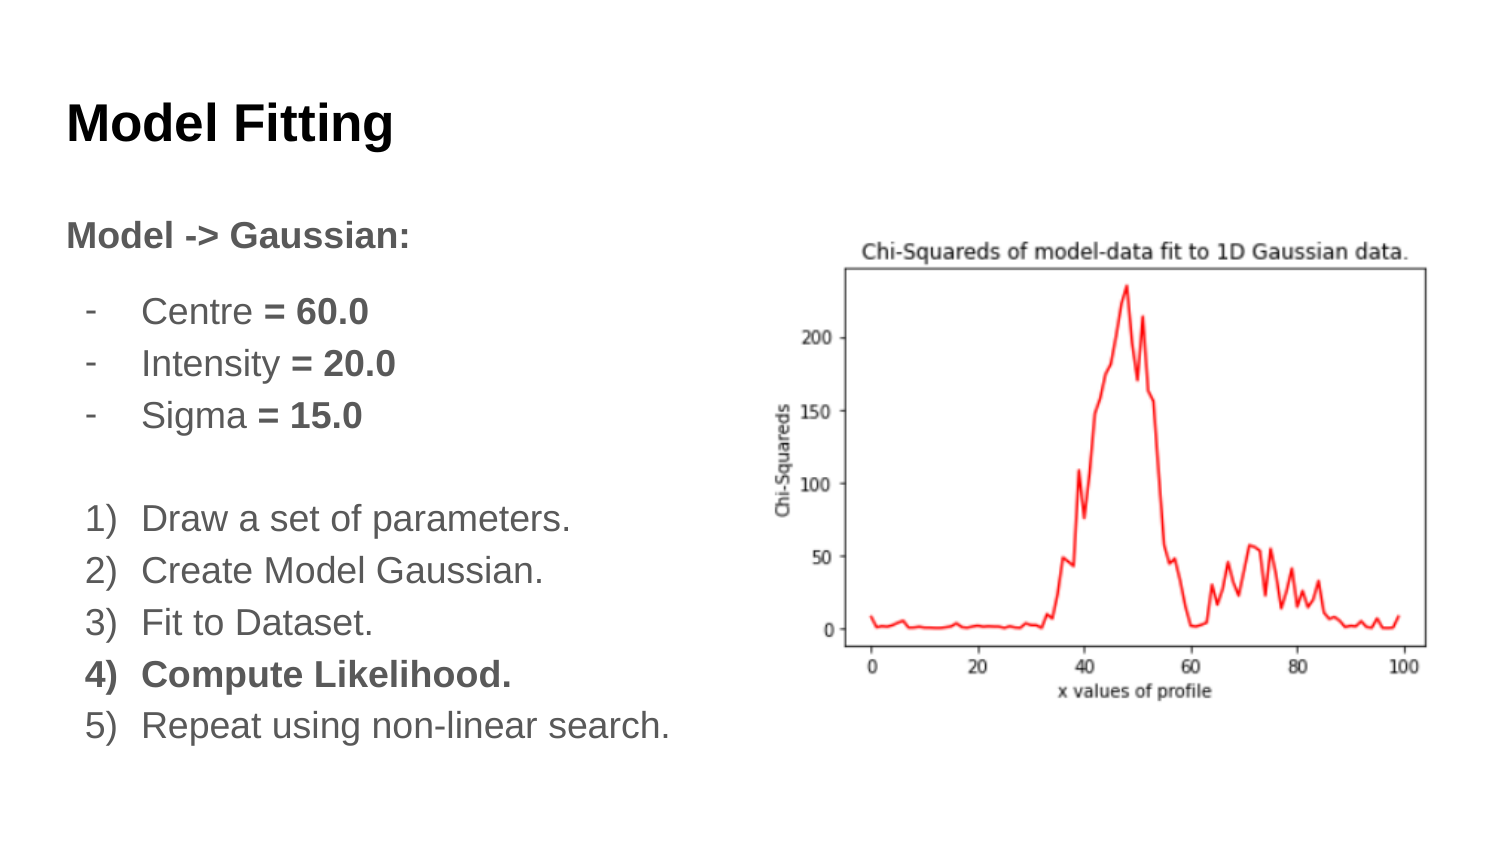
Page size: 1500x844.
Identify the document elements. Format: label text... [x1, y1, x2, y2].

list Model -> Gaussian: Centre = 60.0 Intensity = 20.0 Sigma = 15.0 Draw a set of parameters. Create Model Gaussian. Fit to Dataset. Compute Likelihood. Repeat using non-linear search. [51, 189, 745, 836]
title Model Fitting [51, 72, 1449, 167]
picture [749, 224, 1456, 728]
